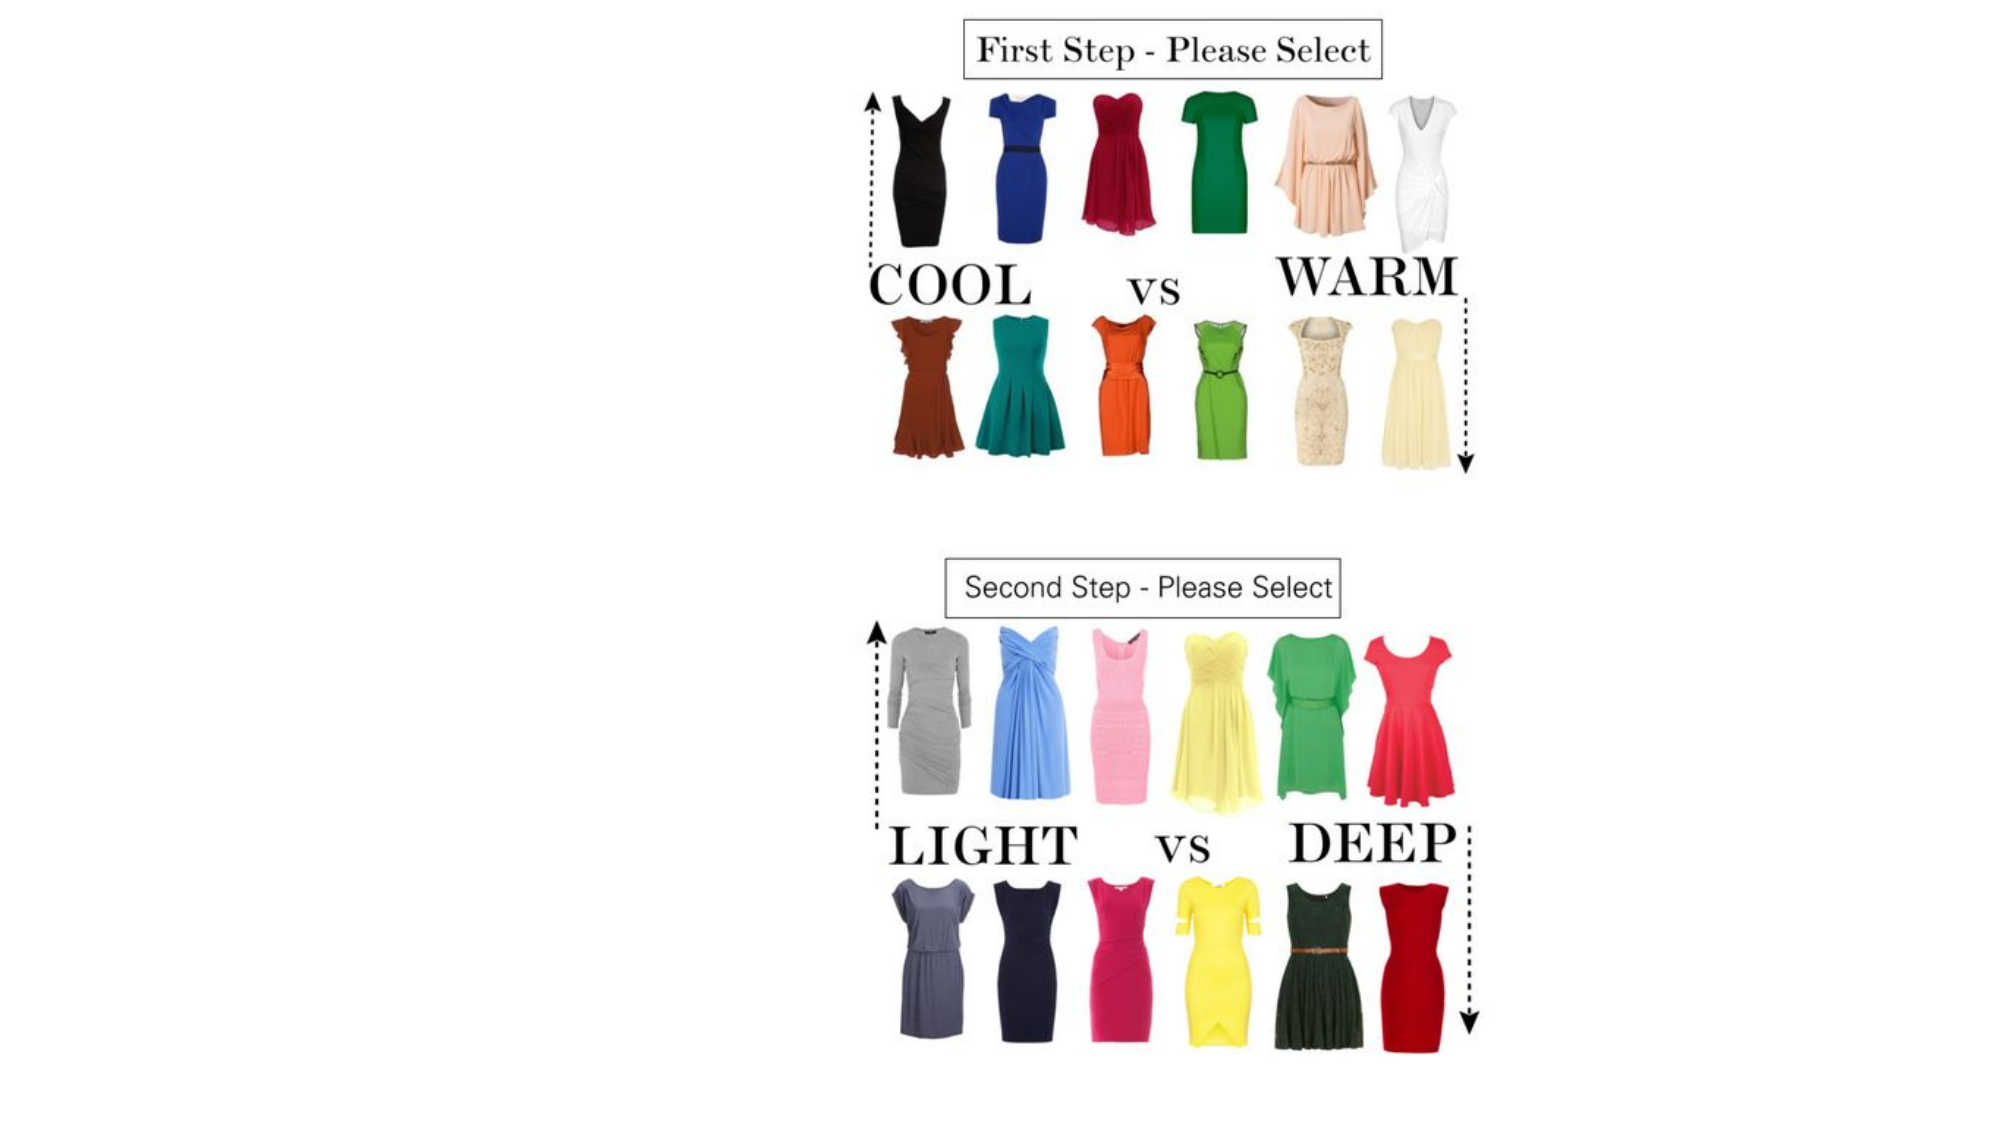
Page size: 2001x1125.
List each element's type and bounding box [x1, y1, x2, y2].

picture [833, 0, 1528, 1125]
